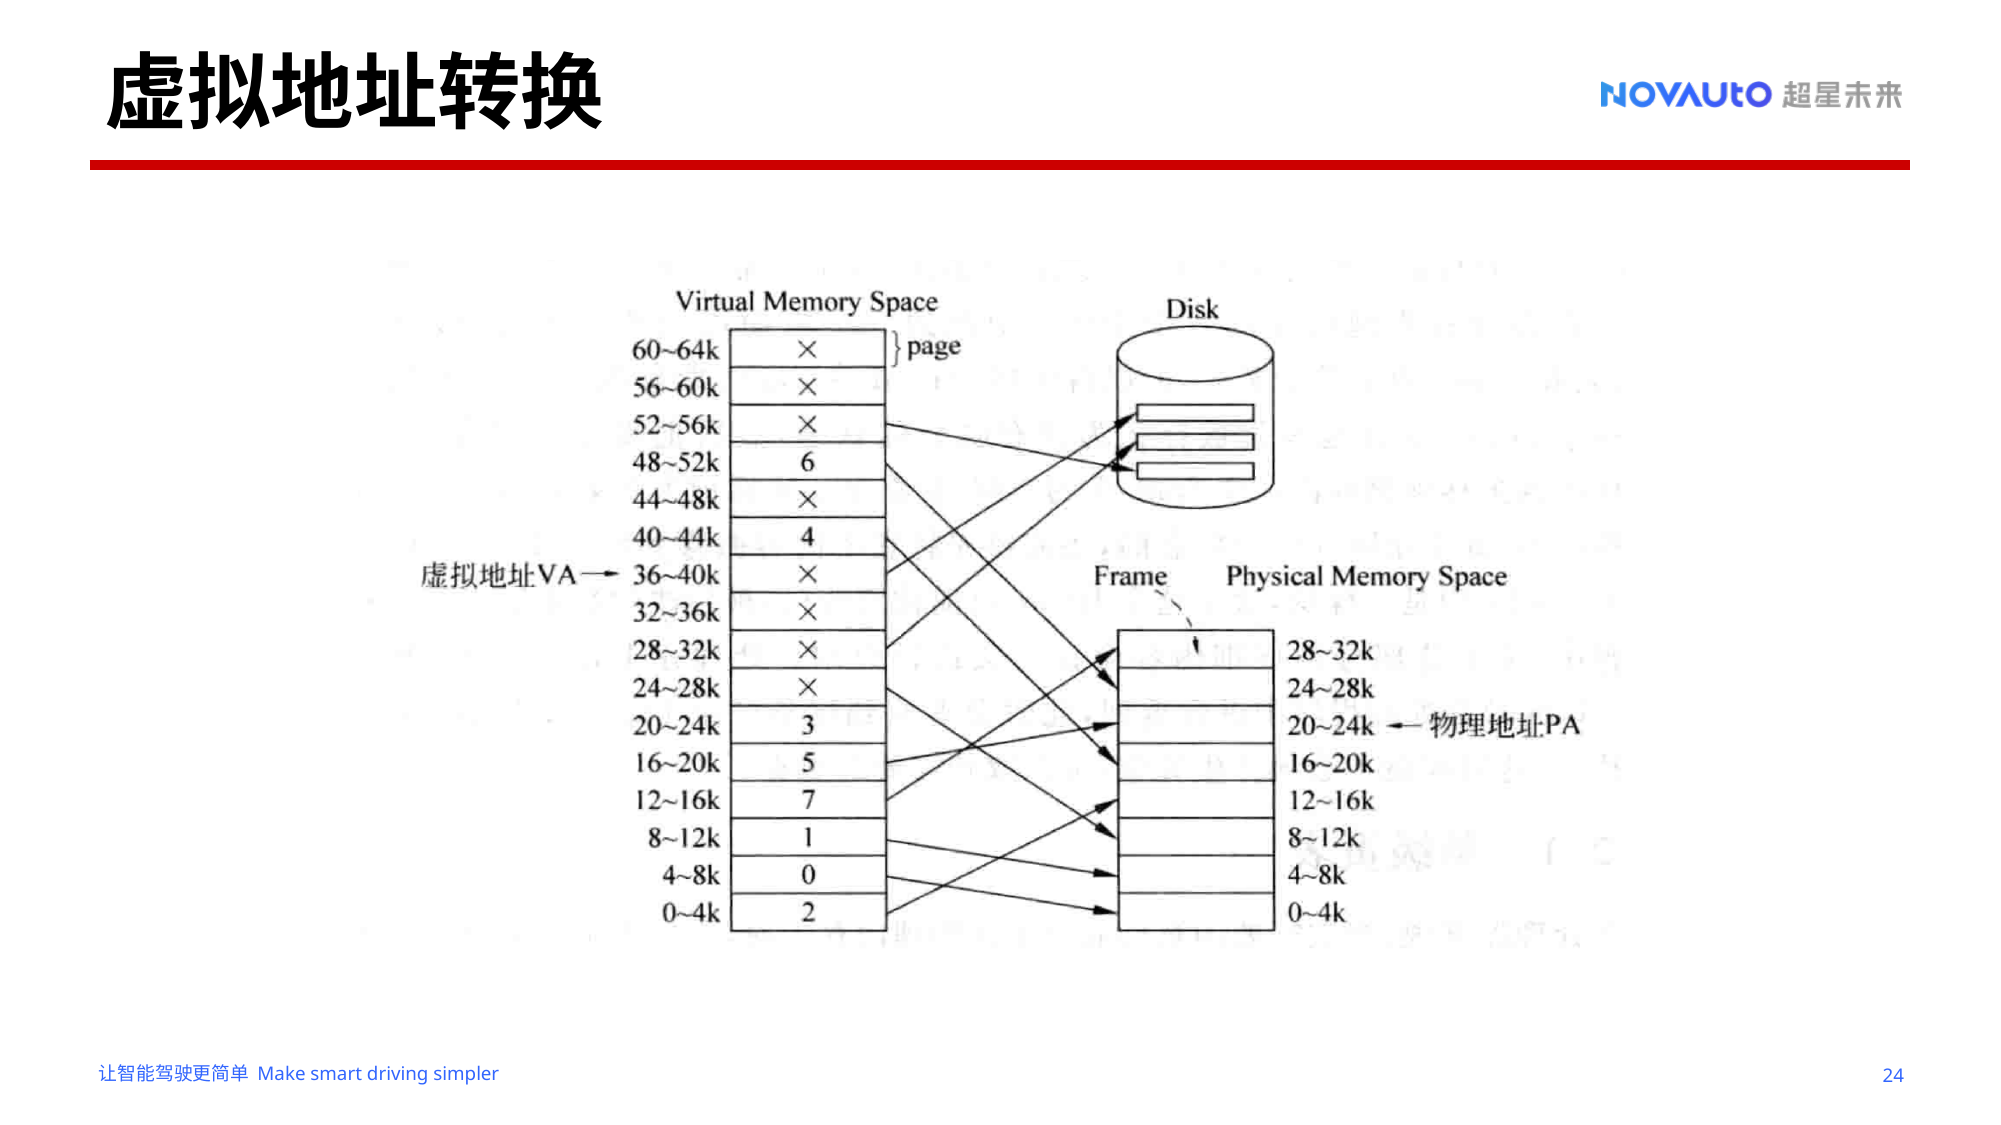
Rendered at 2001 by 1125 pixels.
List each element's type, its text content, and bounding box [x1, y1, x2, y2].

picture [1601, 81, 1902, 108]
title 虚拟地址转换 [89, 42, 772, 160]
picture [358, 260, 1626, 958]
title 虚拟地址转换 [89, 166, 772, 176]
